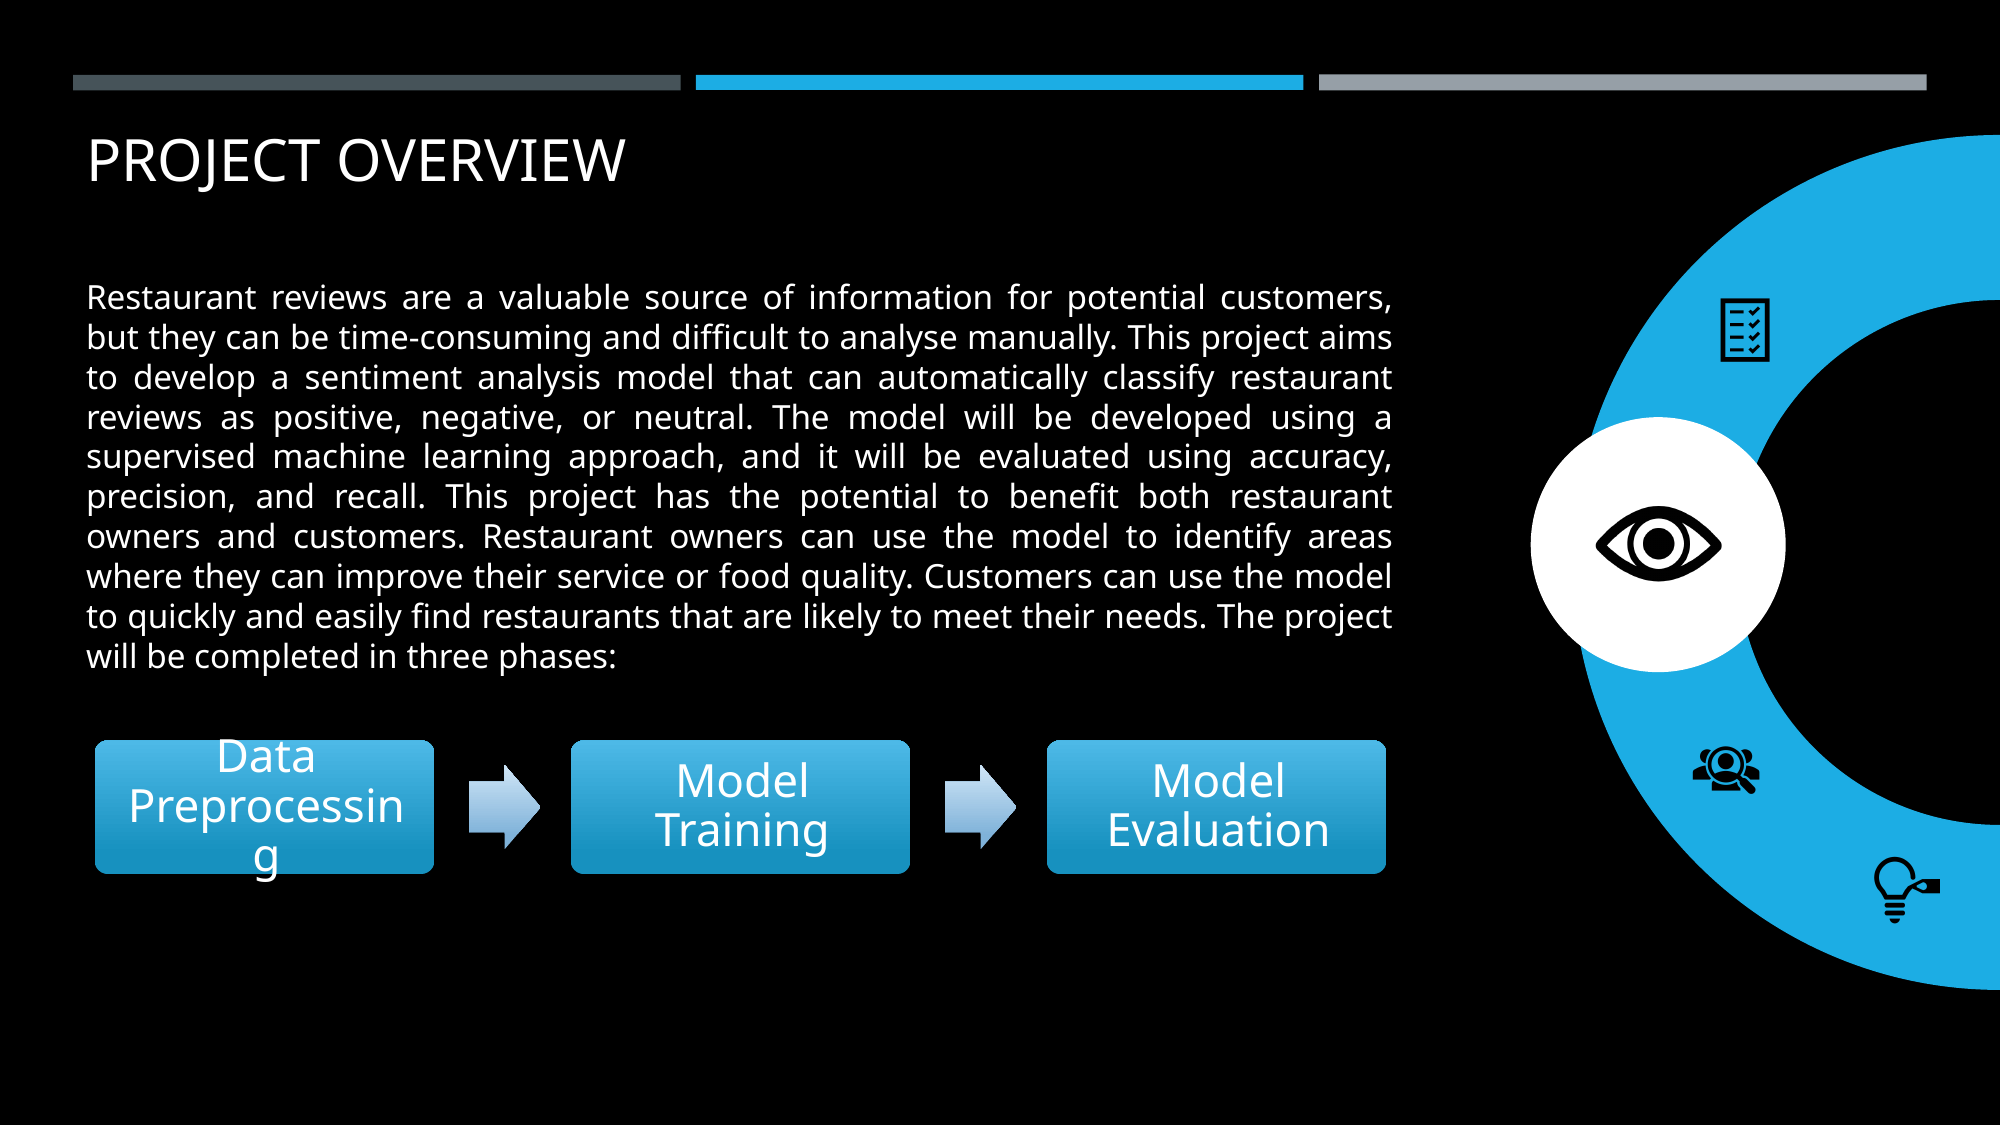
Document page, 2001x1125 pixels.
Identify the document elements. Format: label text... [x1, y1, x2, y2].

text_box [1590, 133, 2000, 463]
text_box [1578, 636, 2000, 992]
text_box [92, 739, 1389, 875]
title Project Overview [71, 103, 1881, 214]
text_box [1528, 415, 1788, 674]
picture [1582, 468, 1734, 620]
picture [1687, 731, 1764, 808]
picture [1706, 292, 1783, 369]
text_box Restaurant reviews are a valuable source of information for potential customers, but they can be time-consuming and difficult to analyse manually. This project aims to develop a sentiment analysis model that can automatically classify restaurant reviews as positive, negative, or neutral. The model will be developed using a supervised machine learning approach, and it will be evaluated using accuracy, precision, and recall. This project has the potential to benefit both restaurant owners and customers. Restaurant owners can use the model to identify areas where they can improve their service or food quality. Customers can use the model to quickly and easily find restaurants that are likely to meet their needs. The project will be completed in three phases: [71, 268, 1410, 803]
picture [1866, 851, 1943, 928]
